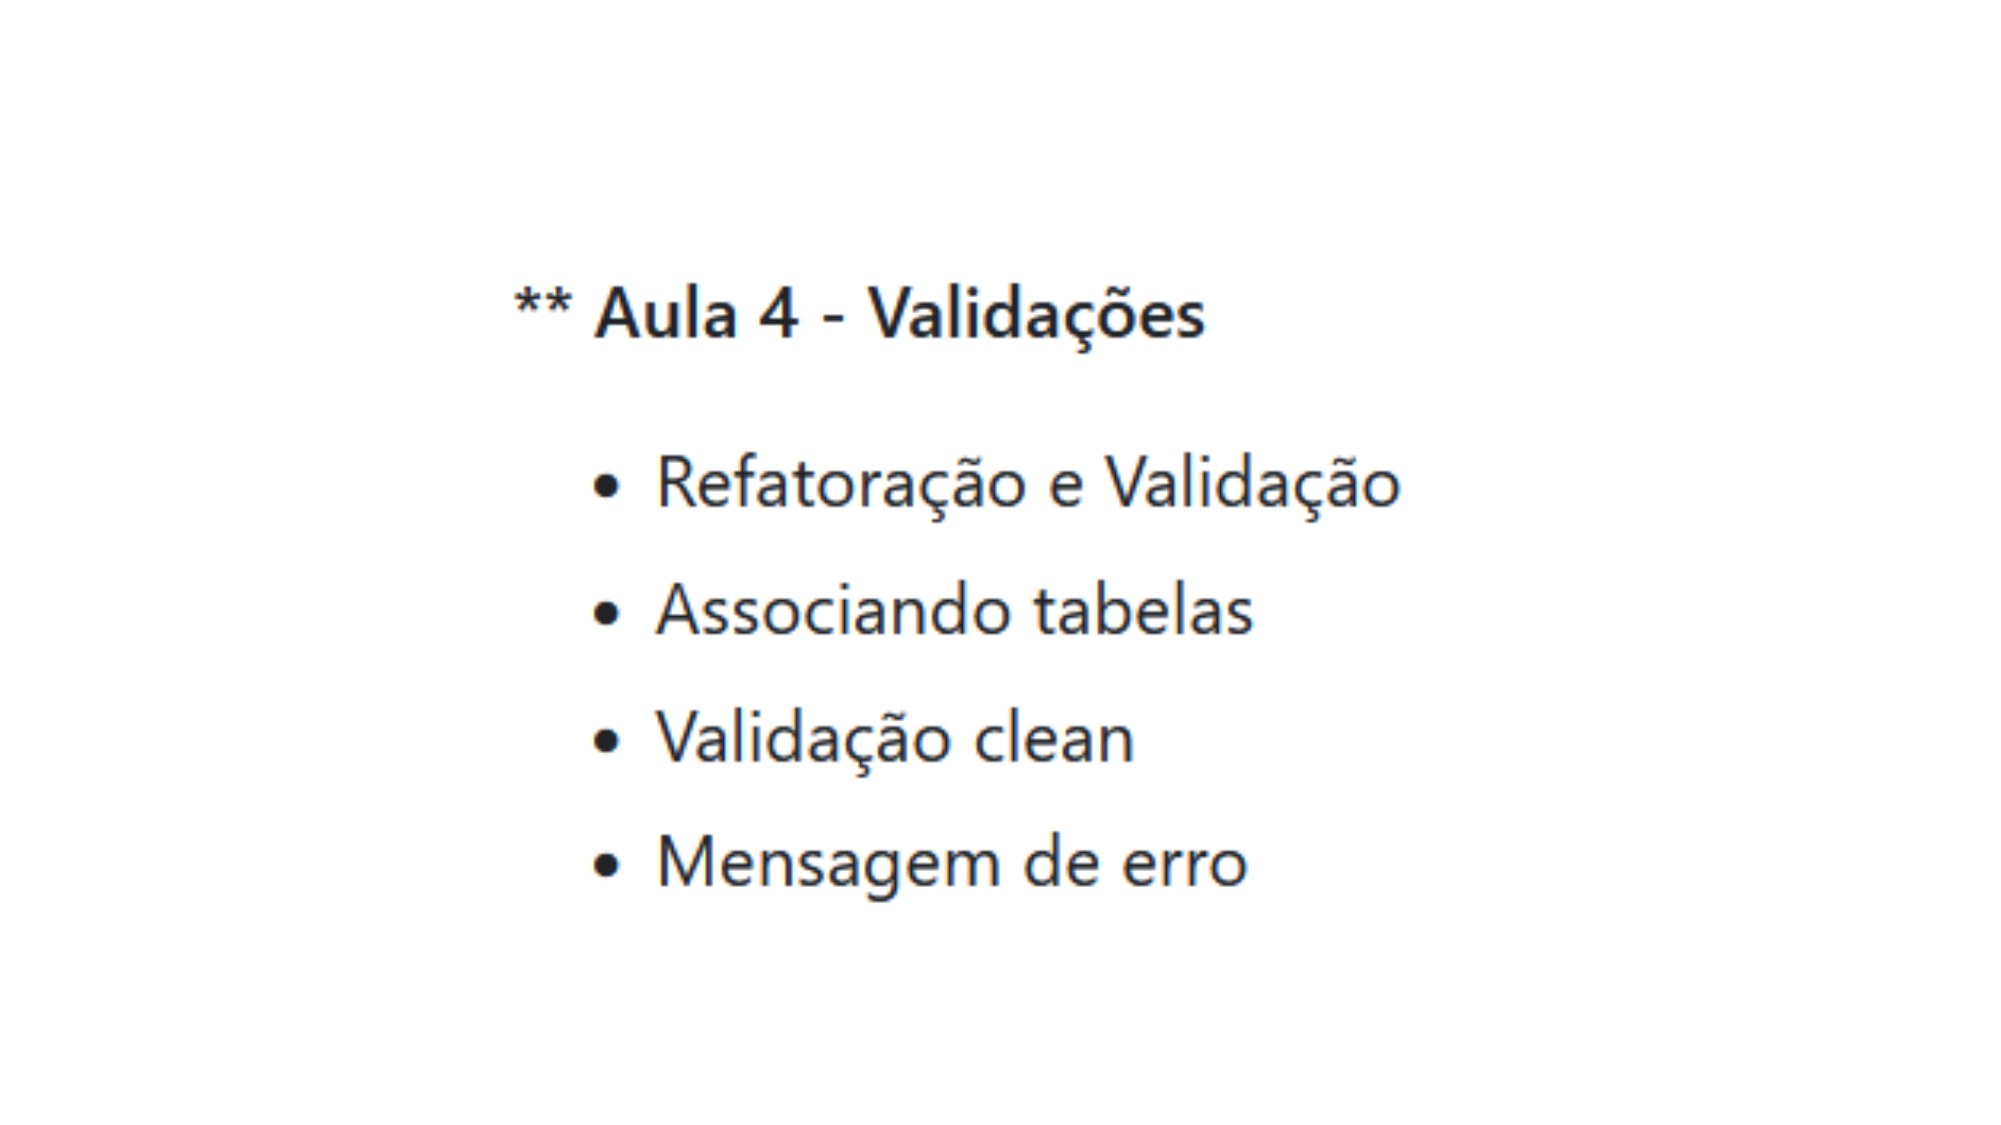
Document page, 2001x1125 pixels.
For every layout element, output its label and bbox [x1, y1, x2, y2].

picture [468, 227, 1440, 938]
